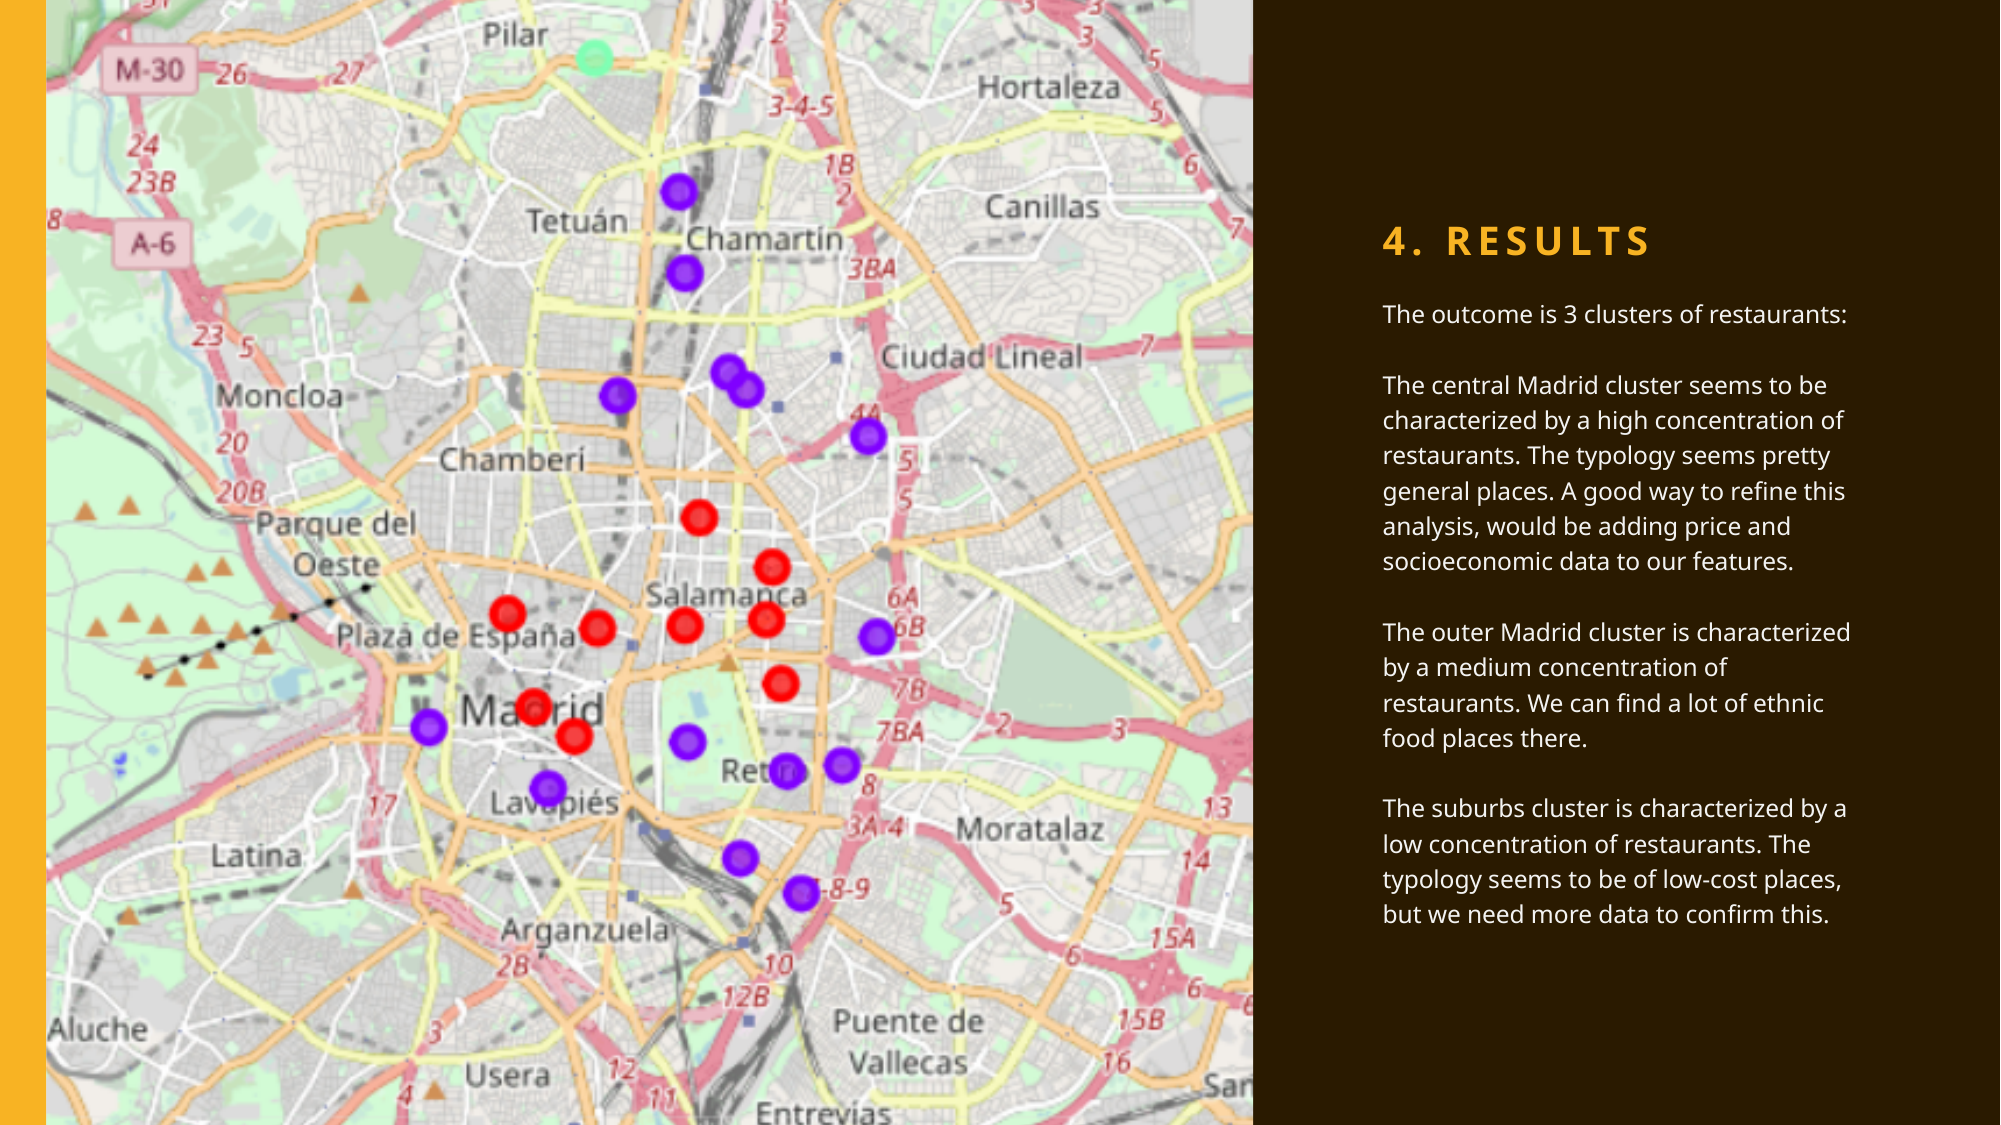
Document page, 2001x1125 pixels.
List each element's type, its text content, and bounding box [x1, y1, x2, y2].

list The outcome is 3 clusters of restaurants: The central Madrid cluster seems to be characterized by a high concentration of restaurants. The typology seems pretty general places. A good way to refine this analysis, would be adding price and socioeconomic data to our features. The outer Madrid cluster is characterized by a medium concentration of restaurants. We can find a lot of ethnic food places there. The suburbs cluster is characterized by a low concentration of restaurants. The typology seems to be of low-cost places, but we need more data to confirm this. [1367, 285, 1875, 969]
picture [46, 0, 1254, 1125]
title 4. Results [1367, 75, 1875, 272]
